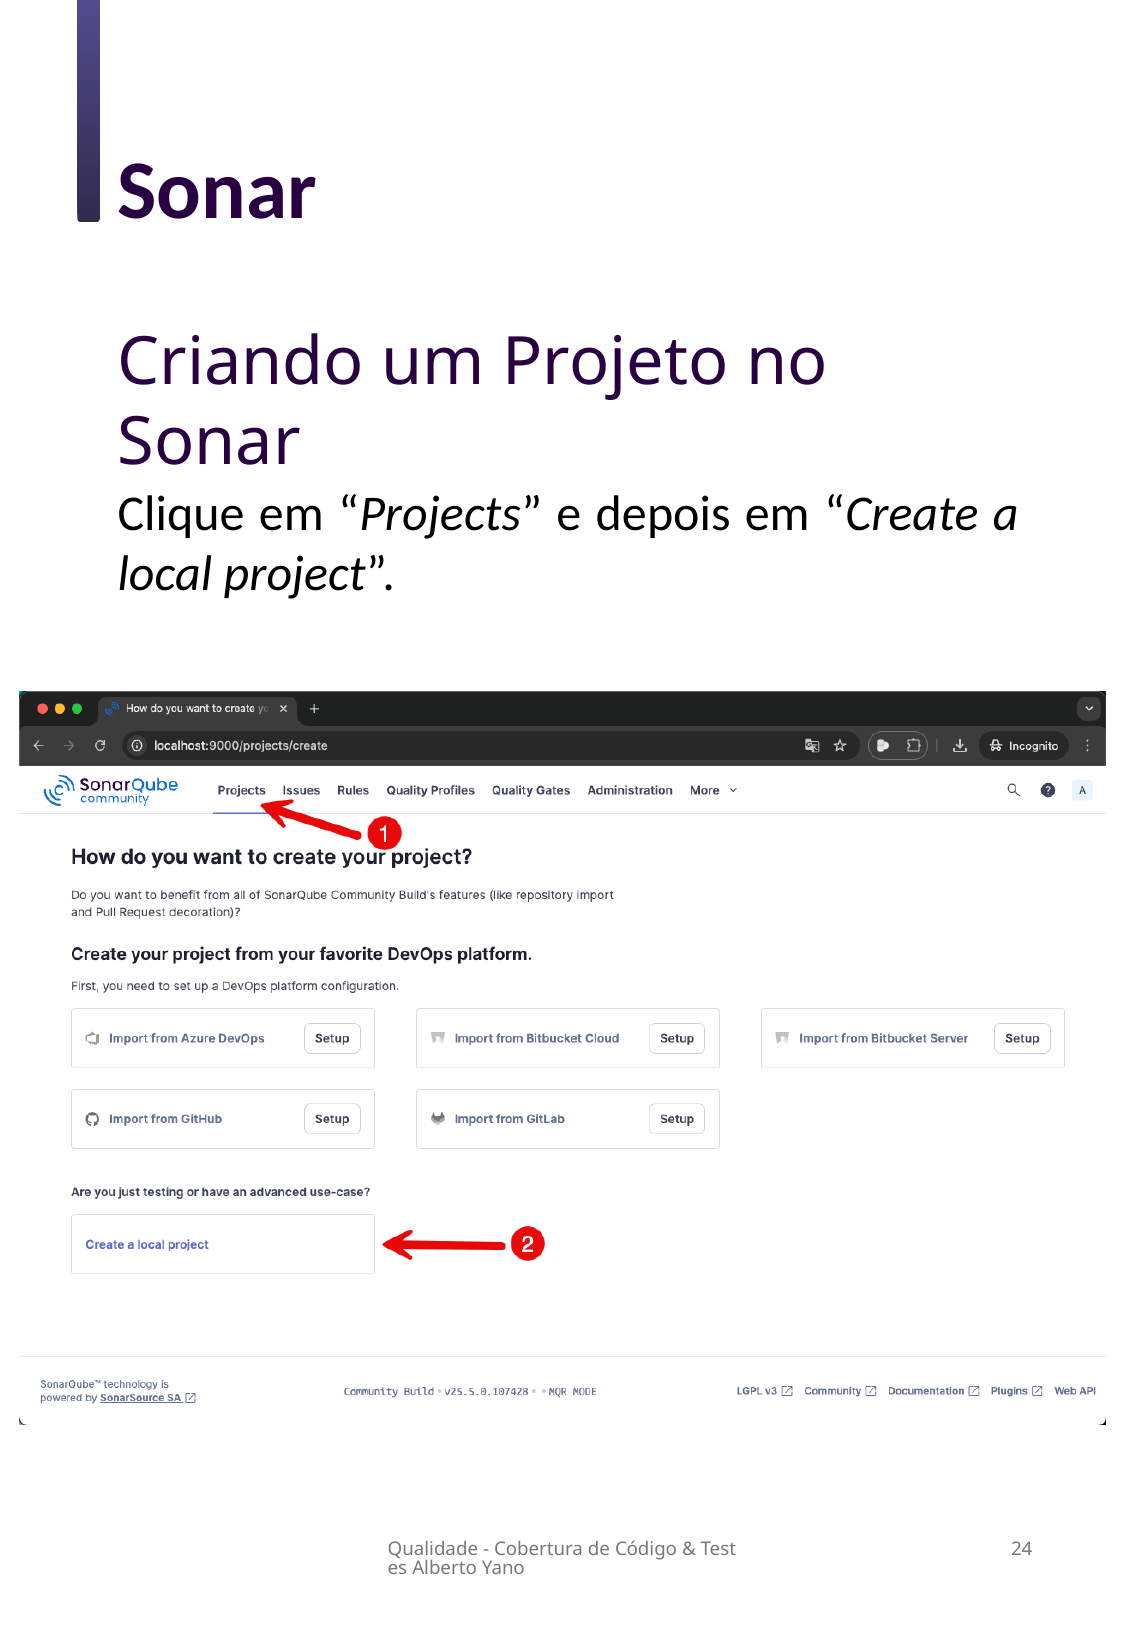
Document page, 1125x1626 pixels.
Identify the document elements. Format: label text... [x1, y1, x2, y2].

text_box Clique em “Projects” e depois em “Create a local project”. [102, 486, 1034, 608]
text_box Sonar [102, 127, 991, 243]
footer Qualidade - Cobertura de Código & Testes Alberto Yano [372, 1506, 753, 1593]
text_box Criando um Projeto no Sonar [102, 310, 1034, 486]
picture [18, 690, 1107, 1425]
text_box [75, 0, 102, 224]
slide_number 24 [794, 1506, 1048, 1593]
